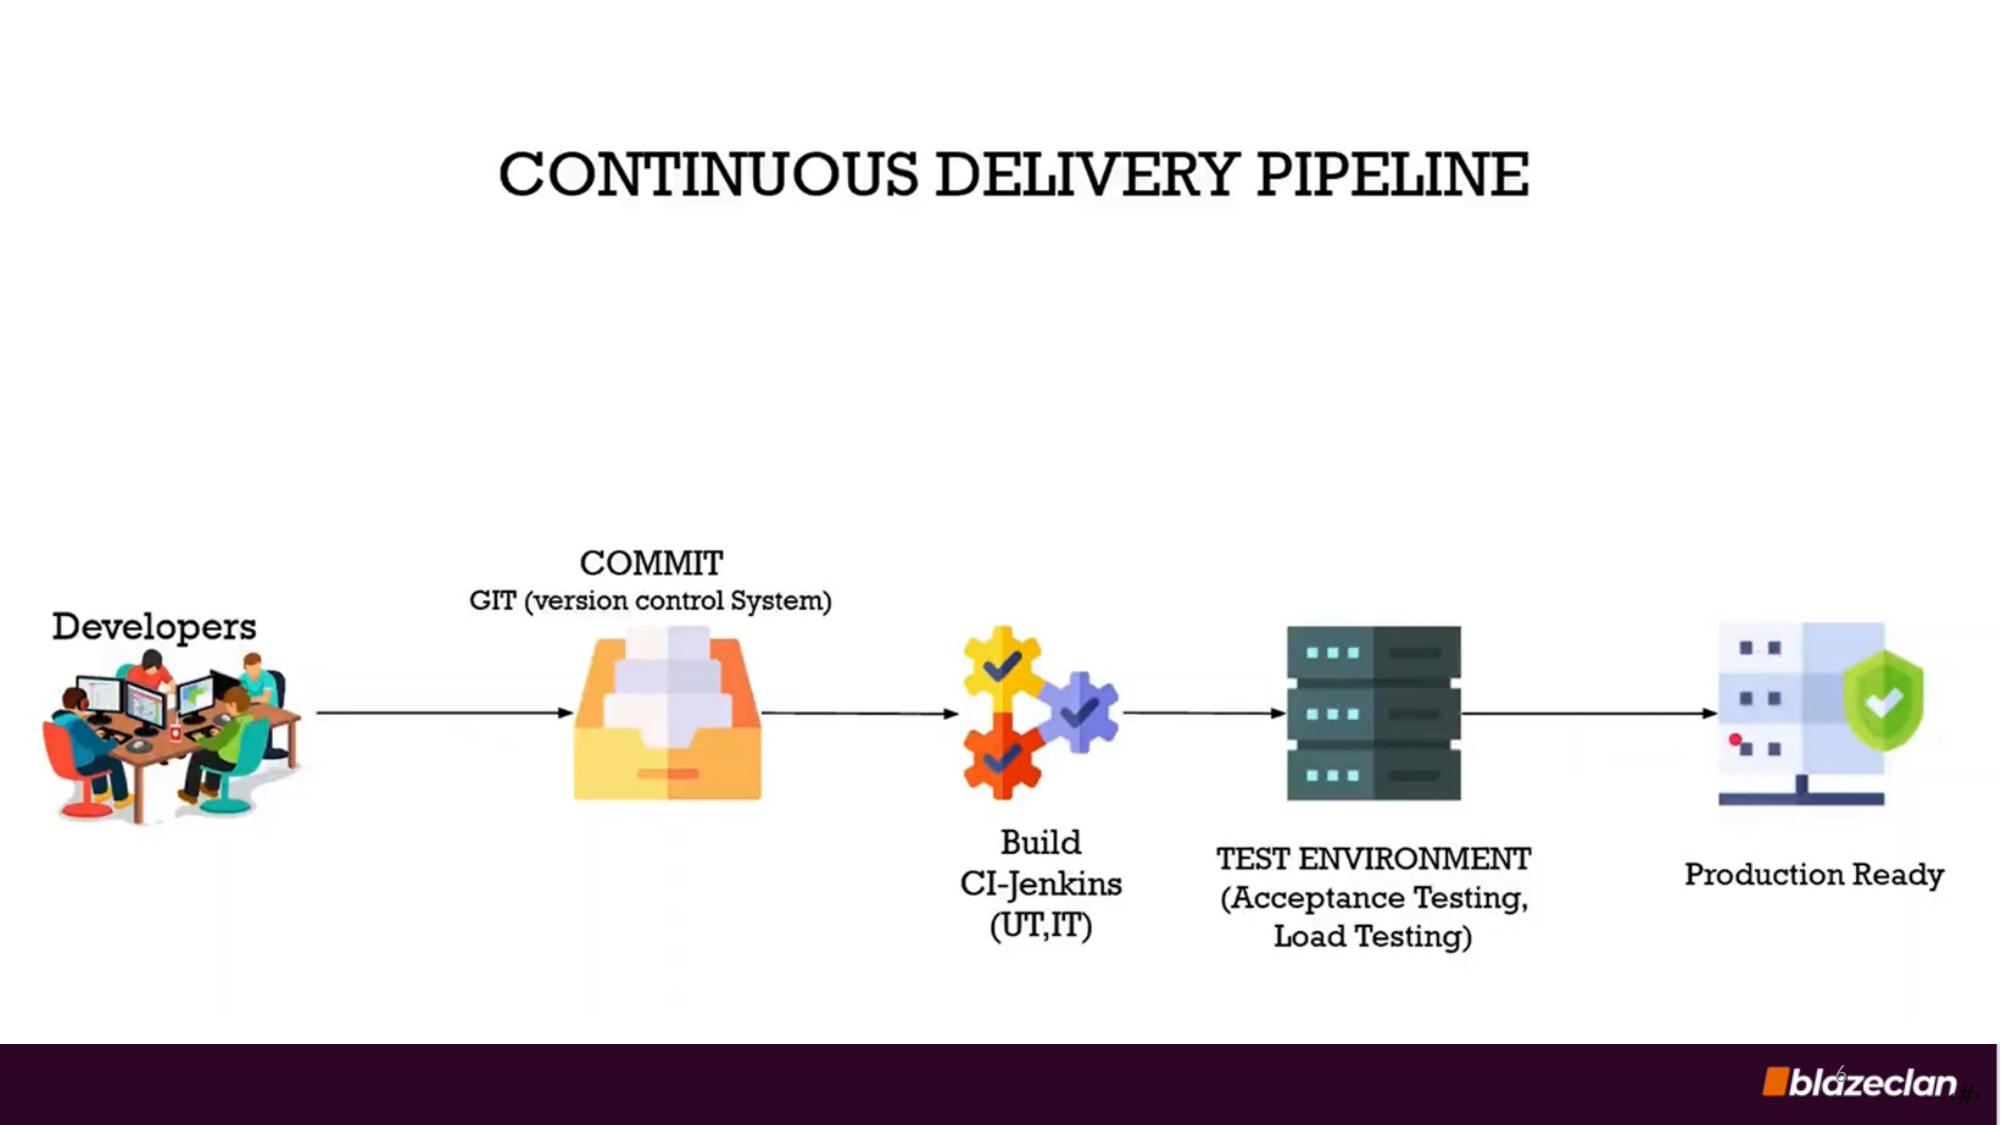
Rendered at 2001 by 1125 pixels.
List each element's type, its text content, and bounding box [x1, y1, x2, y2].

picture [0, 106, 2000, 1019]
picture [0, 1044, 2000, 1125]
slide_number 6 [1412, 1042, 1863, 1103]
